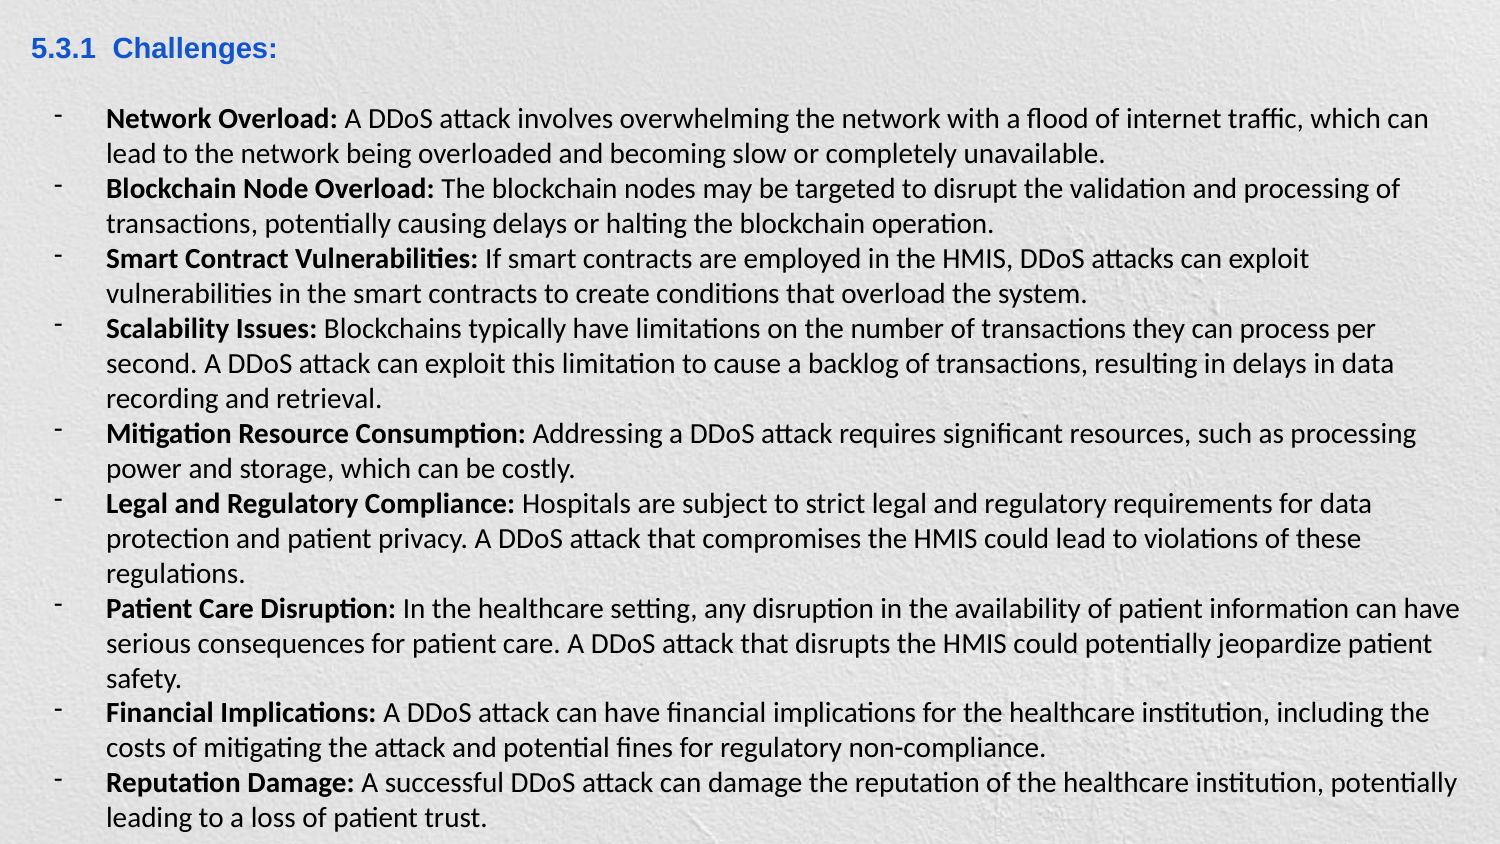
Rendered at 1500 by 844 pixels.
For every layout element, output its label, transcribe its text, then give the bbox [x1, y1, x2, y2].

text_box 5.3.1 Challenges: Network Overload: A DDoS attack involves overwhelming the network with a flood of internet traffic, which can lead to the network being overloaded and becoming slow or completely unavailable. Blockchain Node Overload: The blockchain nodes may be targeted to disrupt the validation and processing of transactions, potentially causing delays or halting the blockchain operation. Smart Contract Vulnerabilities: If smart contracts are employed in the HMIS, DDoS attacks can exploit vulnerabilities in the smart contracts to create conditions that overload the system. Scalability Issues: Blockchains typically have limitations on the number of transactions they can process per second. A DDoS attack can exploit this limitation to cause a backlog of transactions, resulting in delays in data recording and retrieval. Mitigation Resource Consumption: Addressing a DDoS attack requires significant resources, such as processing power and storage, which can be costly. Legal and Regulatory Compliance: Hospitals are subject to strict legal and regulatory requirements for data protection and patient privacy. A DDoS attack that compromises the HMIS could lead to violations of these regulations. Patient Care Disruption: In the healthcare setting, any disruption in the availability of patient information can have serious consequences for patient care. A DDoS attack that disrupts the HMIS could potentially jeopardize patient safety. Financial Implications: A DDoS attack can have financial implications for the healthcare institution, including the costs of mitigating the attack and potential fines for regulatory non-compliance. Reputation Damage: A successful DDoS attack can damage the reputation of the healthcare institution, potentially leading to a loss of patient trust. [16, 14, 1484, 834]
picture [0, 0, 1500, 844]
